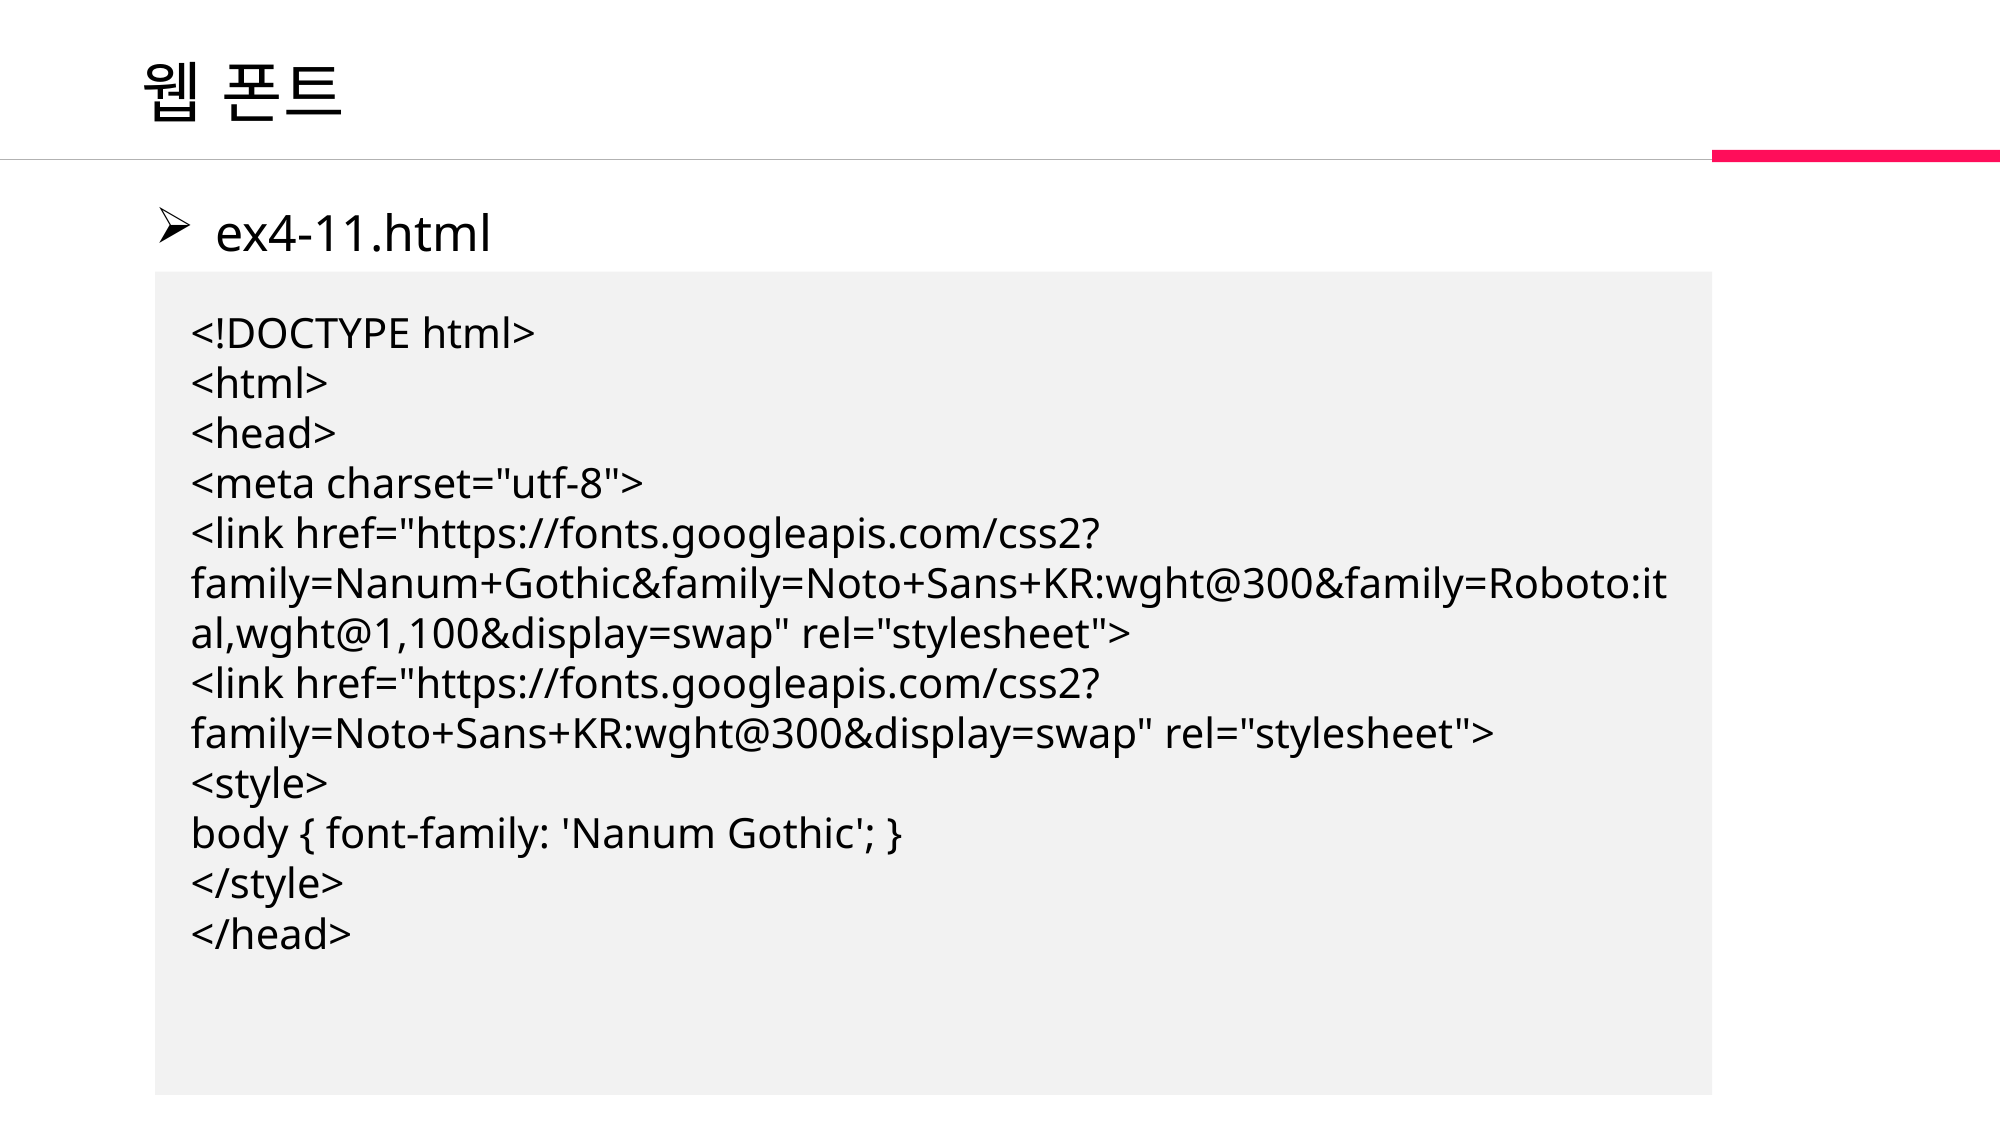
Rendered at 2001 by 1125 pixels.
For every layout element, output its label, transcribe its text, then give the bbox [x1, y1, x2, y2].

text_box [1711, 149, 2000, 159]
text_box ex4-11.html [140, 164, 540, 270]
text_box 웹 폰트 [126, 43, 1438, 139]
text_box <!DOCTYPE html> <html> <head> <meta charset="utf-8"> <link href="https://fonts.googleapis.com/css2?family=Nanum+Gothic&family=Noto+Sans+KR:wght@300&family=Roboto:ital,wght@1,100&display=swap" rel="stylesheet"> <link href="https://fonts.googleapis.com/css2?family=Noto+Sans+KR:wght@300&display=swap" rel="stylesheet"> <style> body { font-family: 'Nanum Gothic'; } </style> </head> [154, 271, 1713, 1096]
